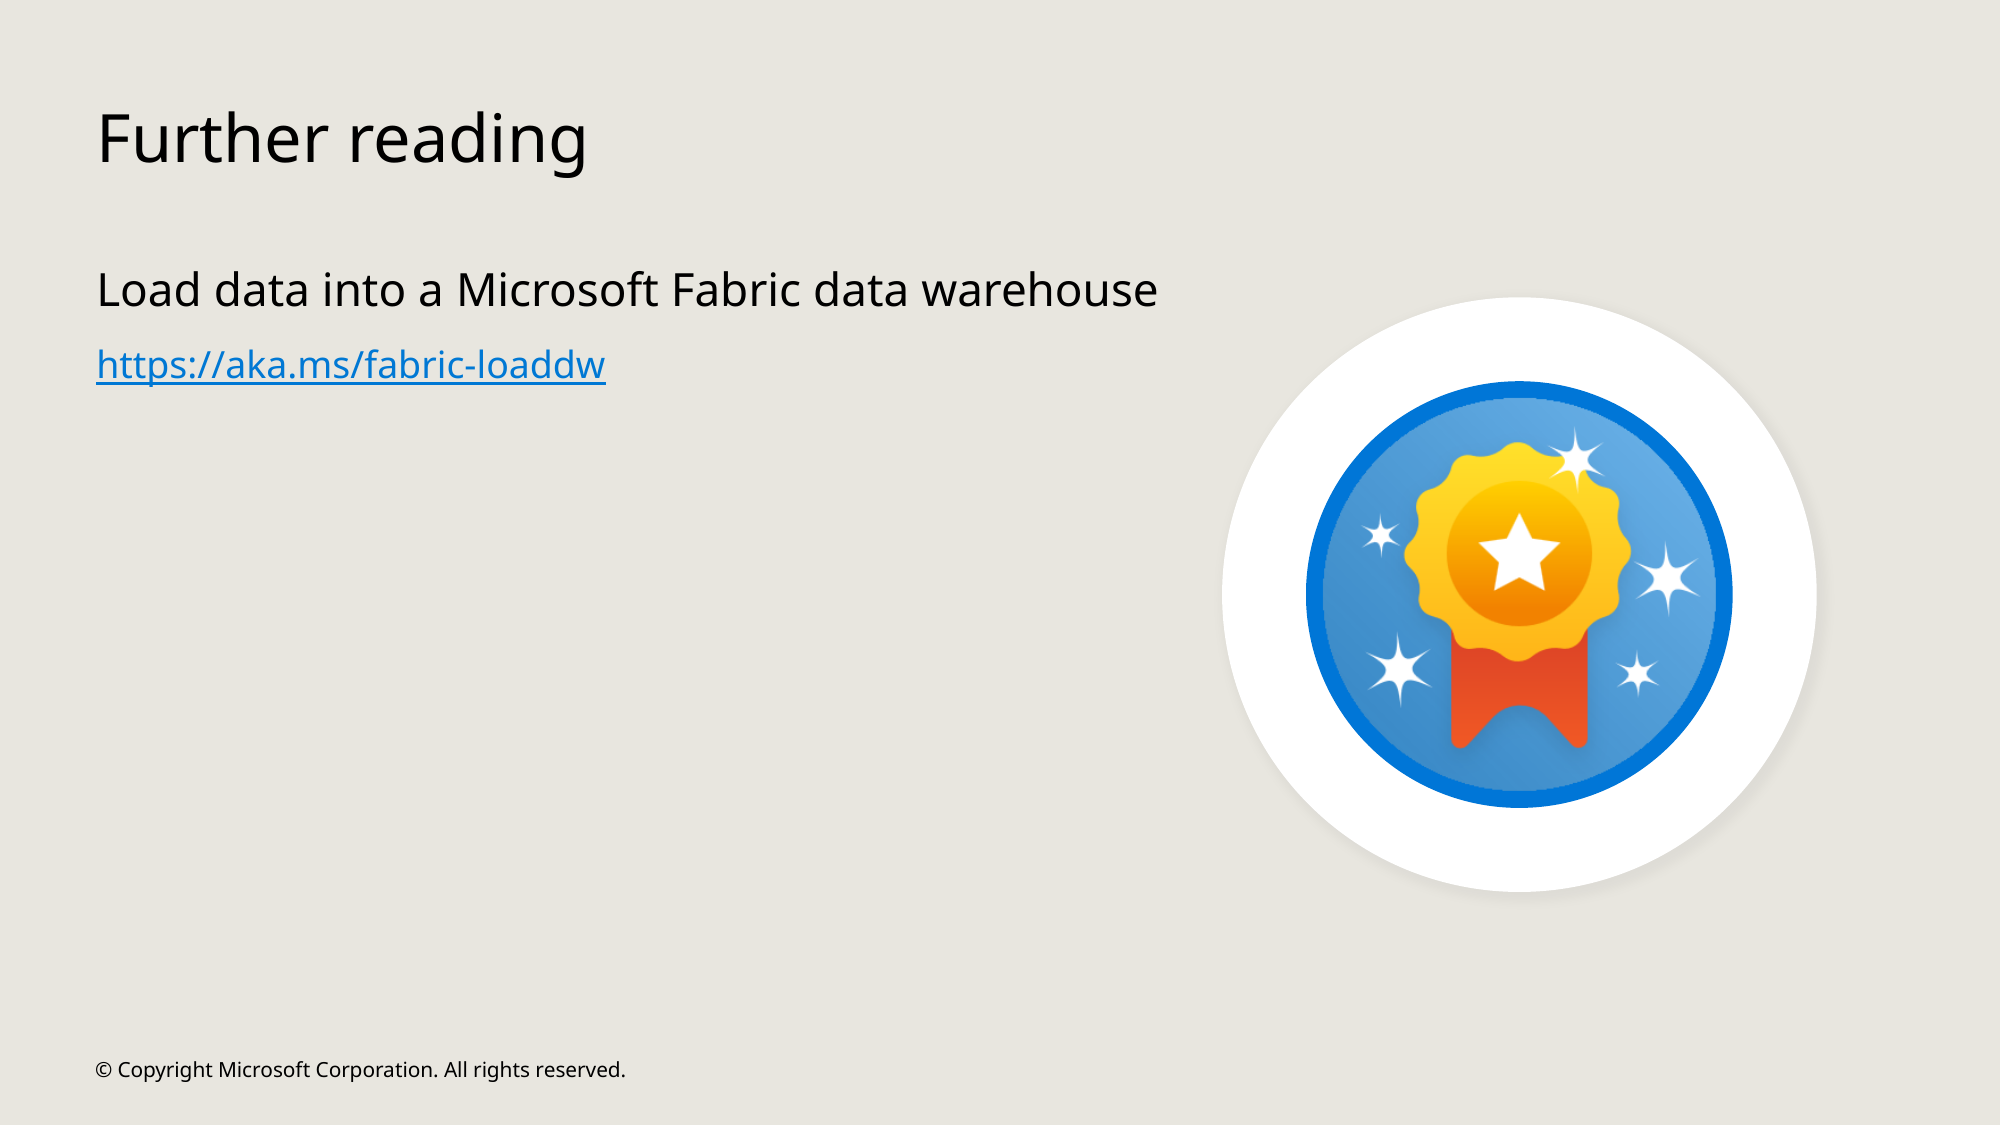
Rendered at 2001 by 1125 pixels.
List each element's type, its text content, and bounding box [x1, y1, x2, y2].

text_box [1221, 297, 1817, 893]
list https://aka.ms/fabric-loaddw [96, 341, 1221, 387]
list Load data into a Microsoft Fabric data warehouse [96, 261, 1441, 317]
title Further reading [96, 96, 1441, 177]
